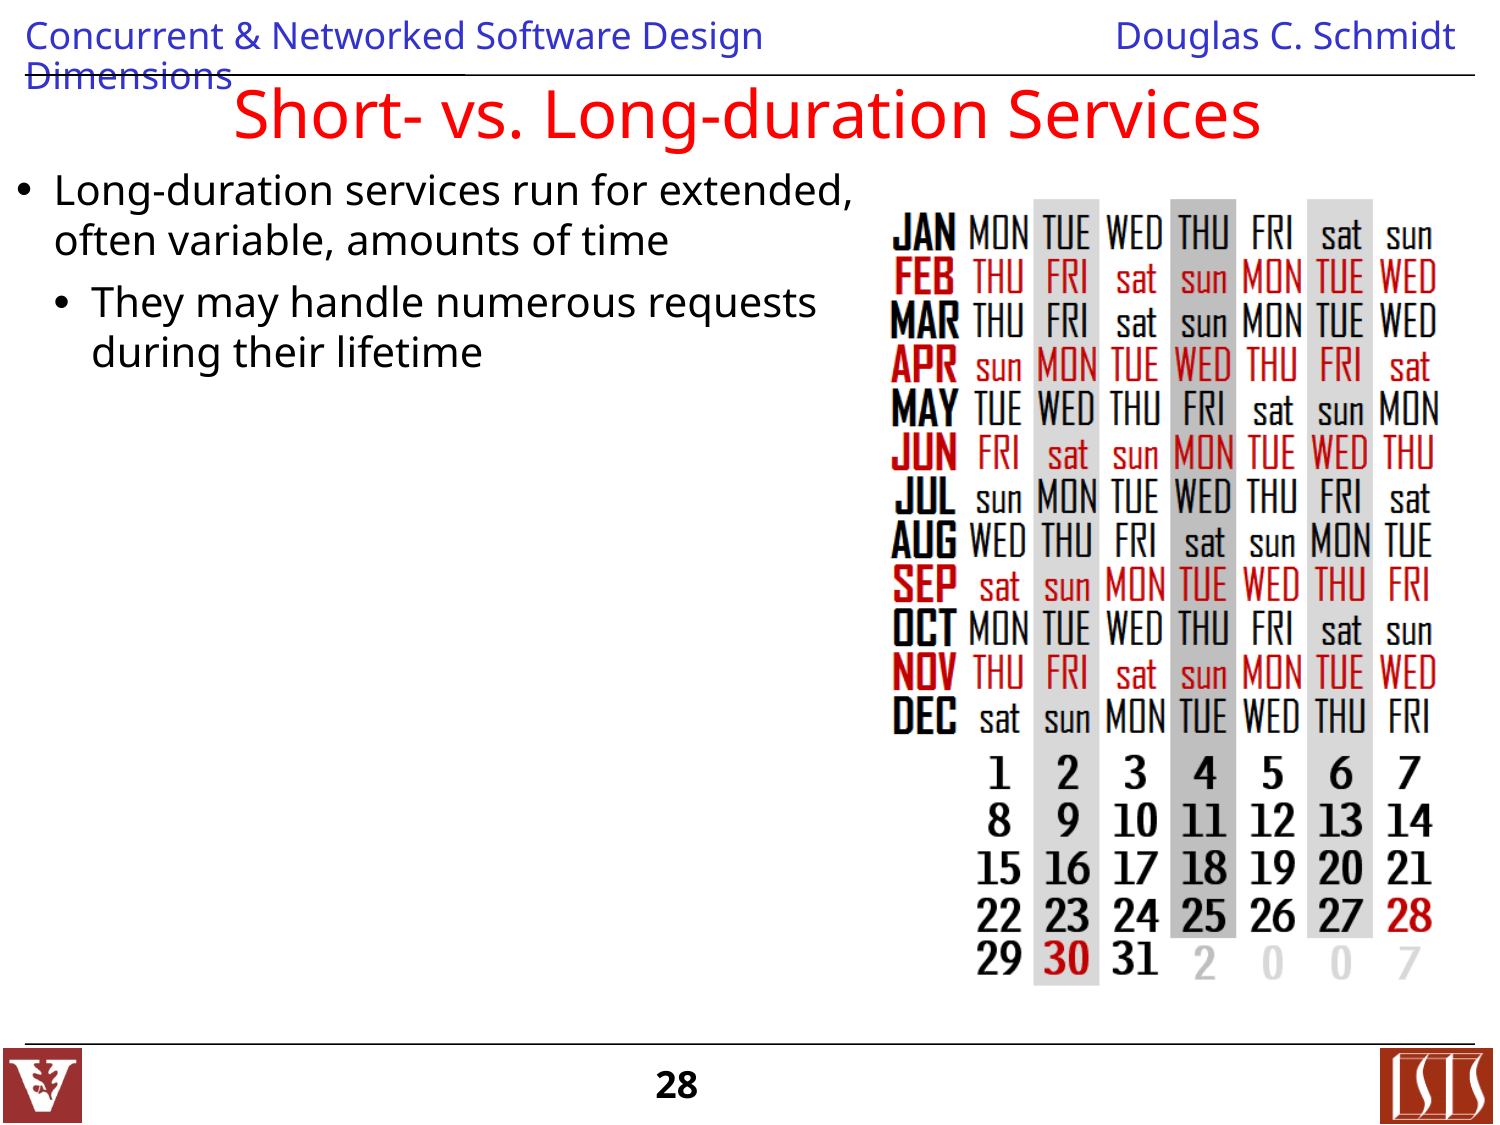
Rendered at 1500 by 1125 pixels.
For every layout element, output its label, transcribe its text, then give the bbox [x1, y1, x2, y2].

picture [1380, 1048, 1493, 1124]
picture [3, 1048, 82, 1123]
picture [869, 176, 1461, 1010]
text_box Long-duration services run for extended, often variable, amounts of time They may handle numerous requests during their lifetime [1, 156, 1500, 384]
title Short- vs. Long-duration Services [29, 36, 1467, 156]
